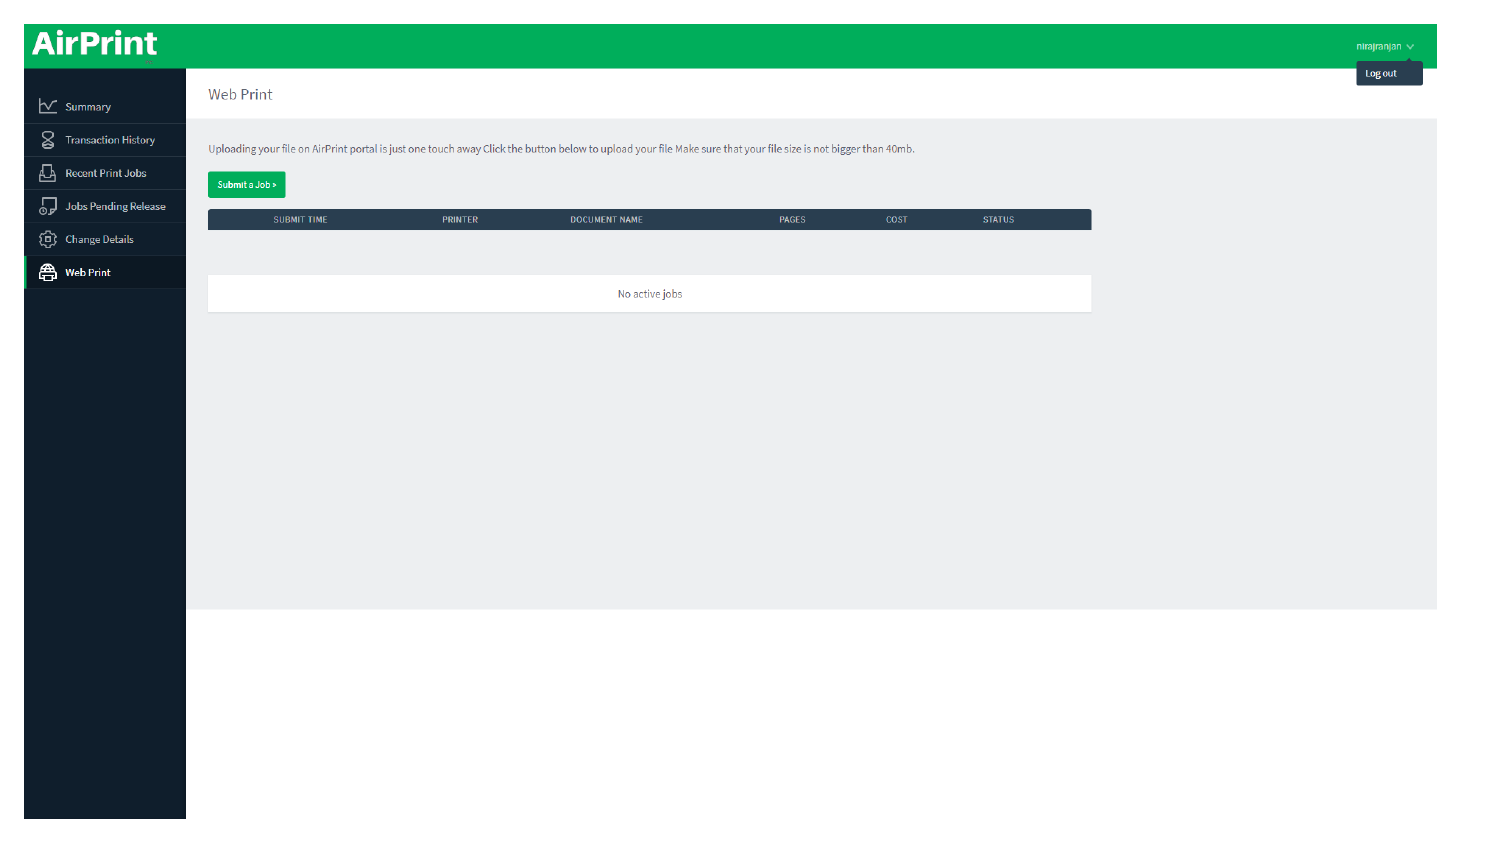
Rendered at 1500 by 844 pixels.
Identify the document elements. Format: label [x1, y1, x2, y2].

picture [24, 24, 1437, 819]
